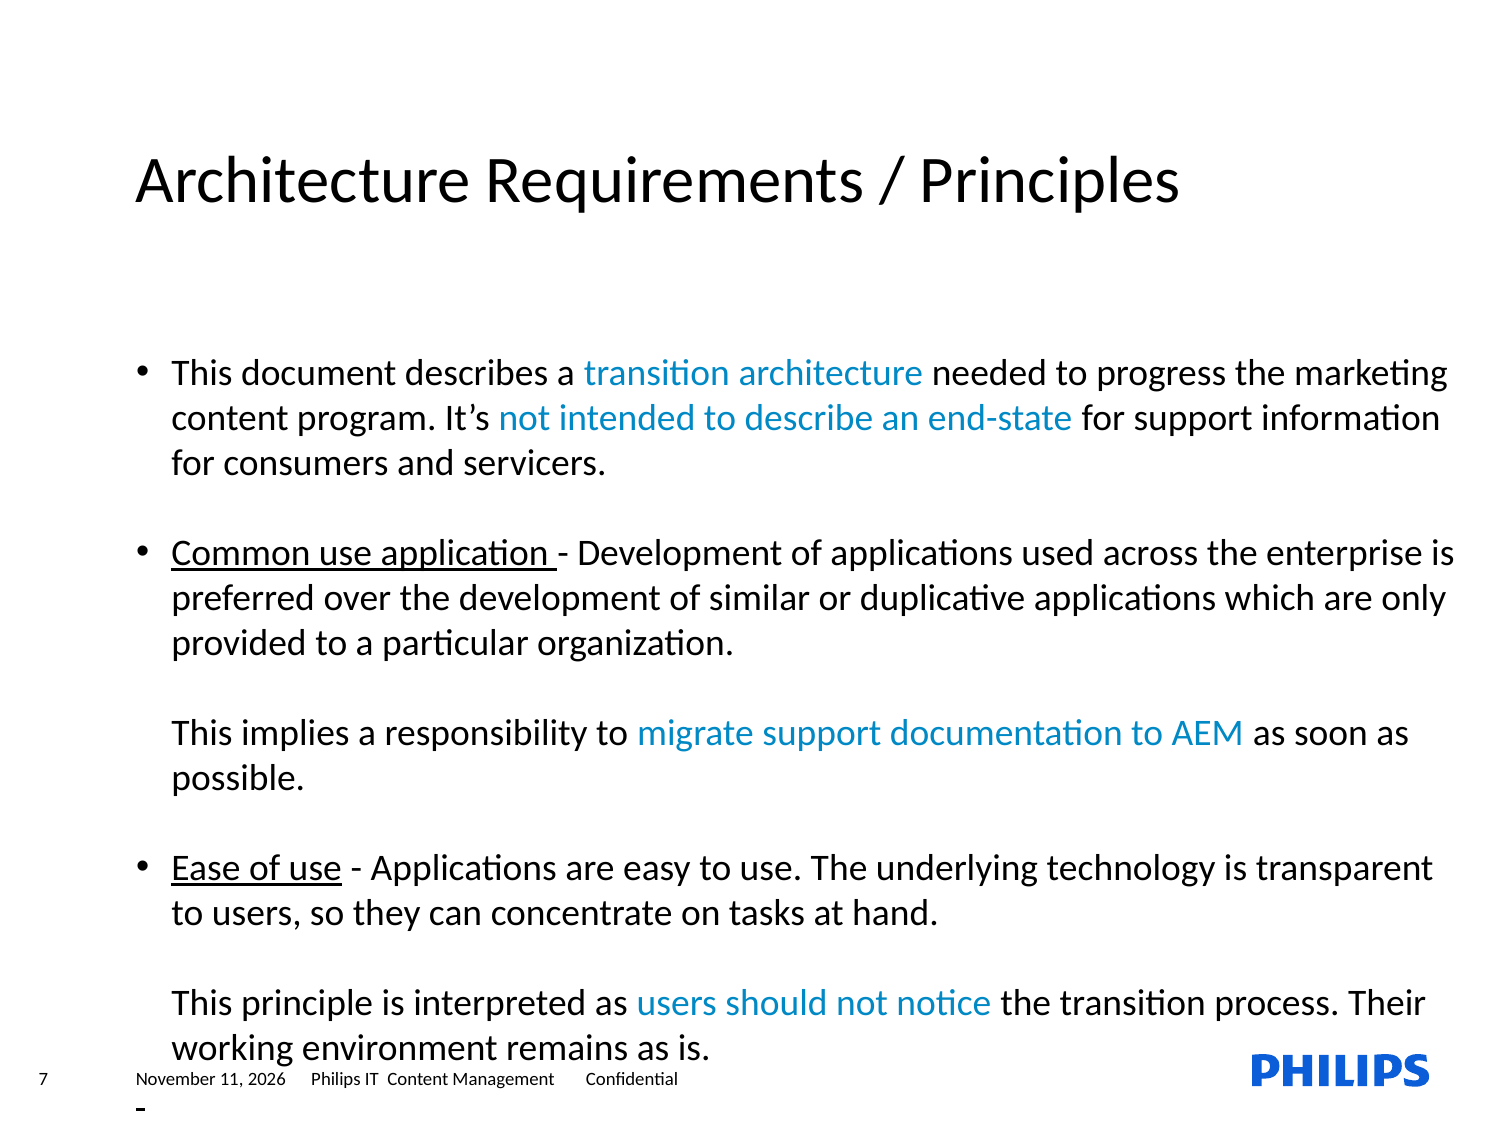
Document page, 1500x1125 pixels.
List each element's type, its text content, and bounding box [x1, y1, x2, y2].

list This document describes a transition architecture needed to progress the marketing content program. It’s not intended to describe an end-state for support information for consumers and servicers. Common use application - Development of applications used across the enterprise is preferred over the development of similar or duplicative applications which are only provided to a particular organization. This implies a responsibility to migrate support documentation to AEM as soon as possible. Ease of use - Applications are easy to use. The underlying technology is transparent to users, so they can concentrate on tasks at hand. This principle is interpreted as users should not notice the transition process. Their working environment remains as is. [135, 348, 1471, 1047]
list Architecture Requirements / Principles [135, 135, 1365, 220]
